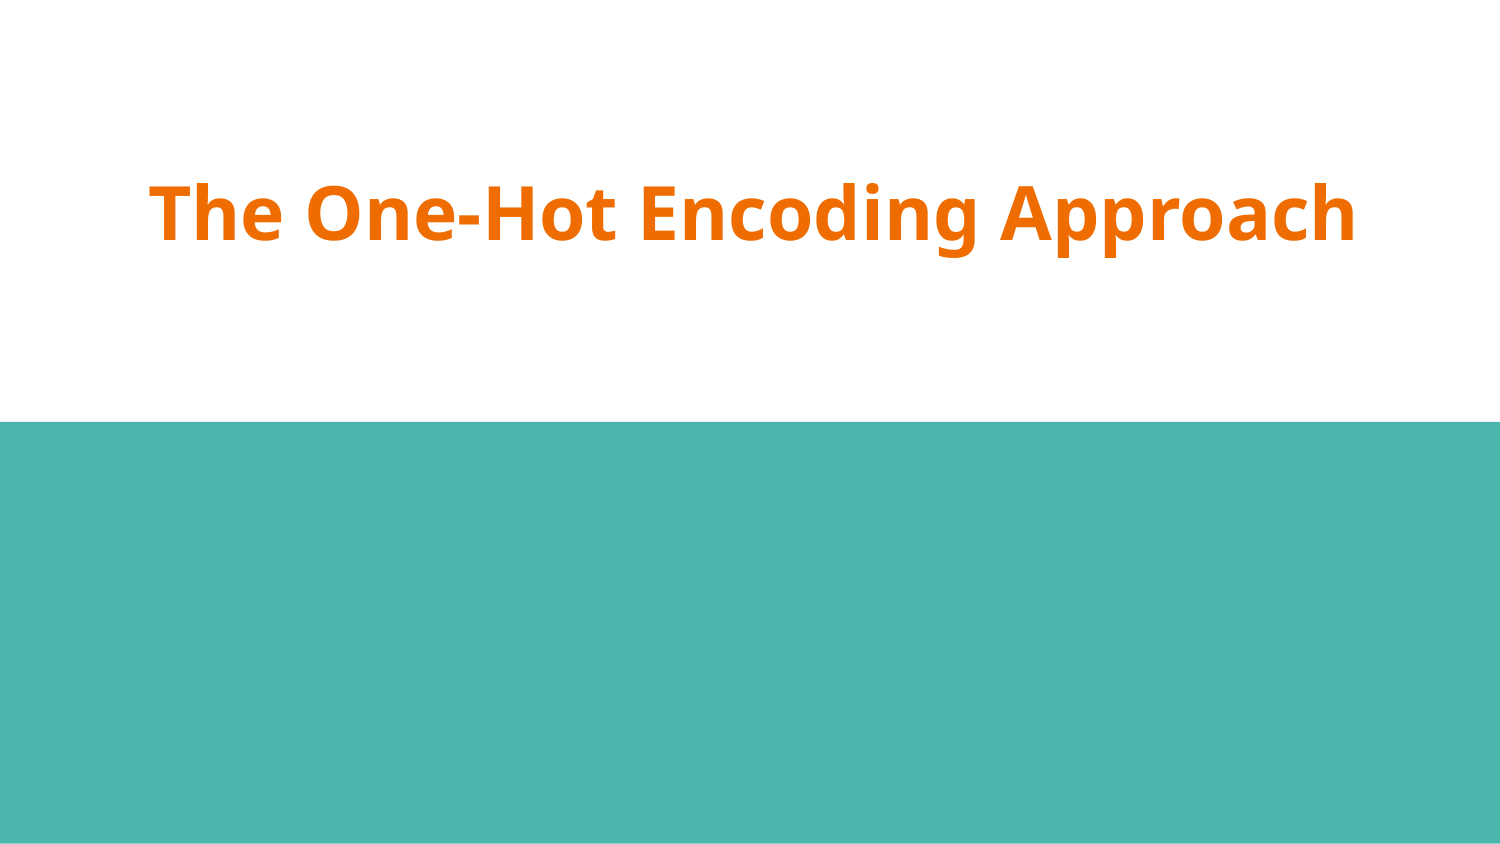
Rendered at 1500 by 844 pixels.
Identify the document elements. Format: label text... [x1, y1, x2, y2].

title The One-Hot Encoding Approach [51, 133, 1458, 289]
